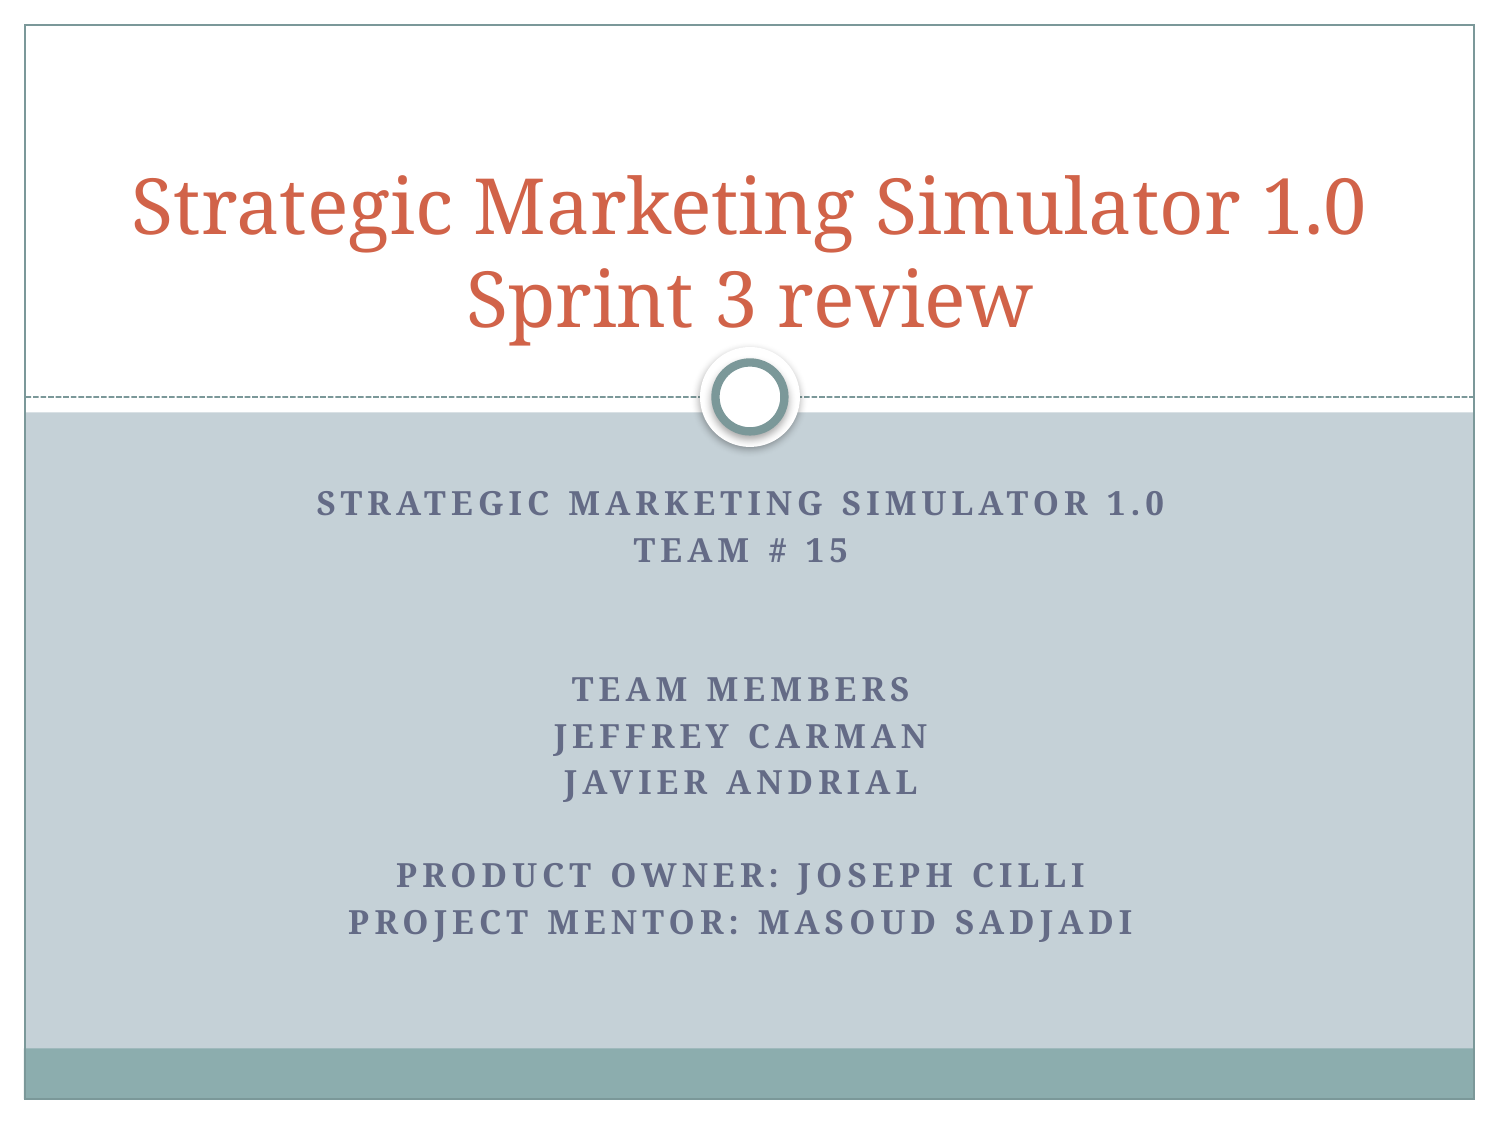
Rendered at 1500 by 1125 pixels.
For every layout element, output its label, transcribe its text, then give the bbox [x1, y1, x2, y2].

title Strategic Marketing Simulator 1.0 Sprint 3 review [112, 62, 1388, 350]
text_box Strategic Marketing Simulator 1.0 Team # 15 Team Members Jeffrey Carman Javier Andrial Product Owner: Joseph Cilli Project Mentor: Masoud Sadjadi [162, 474, 1320, 976]
